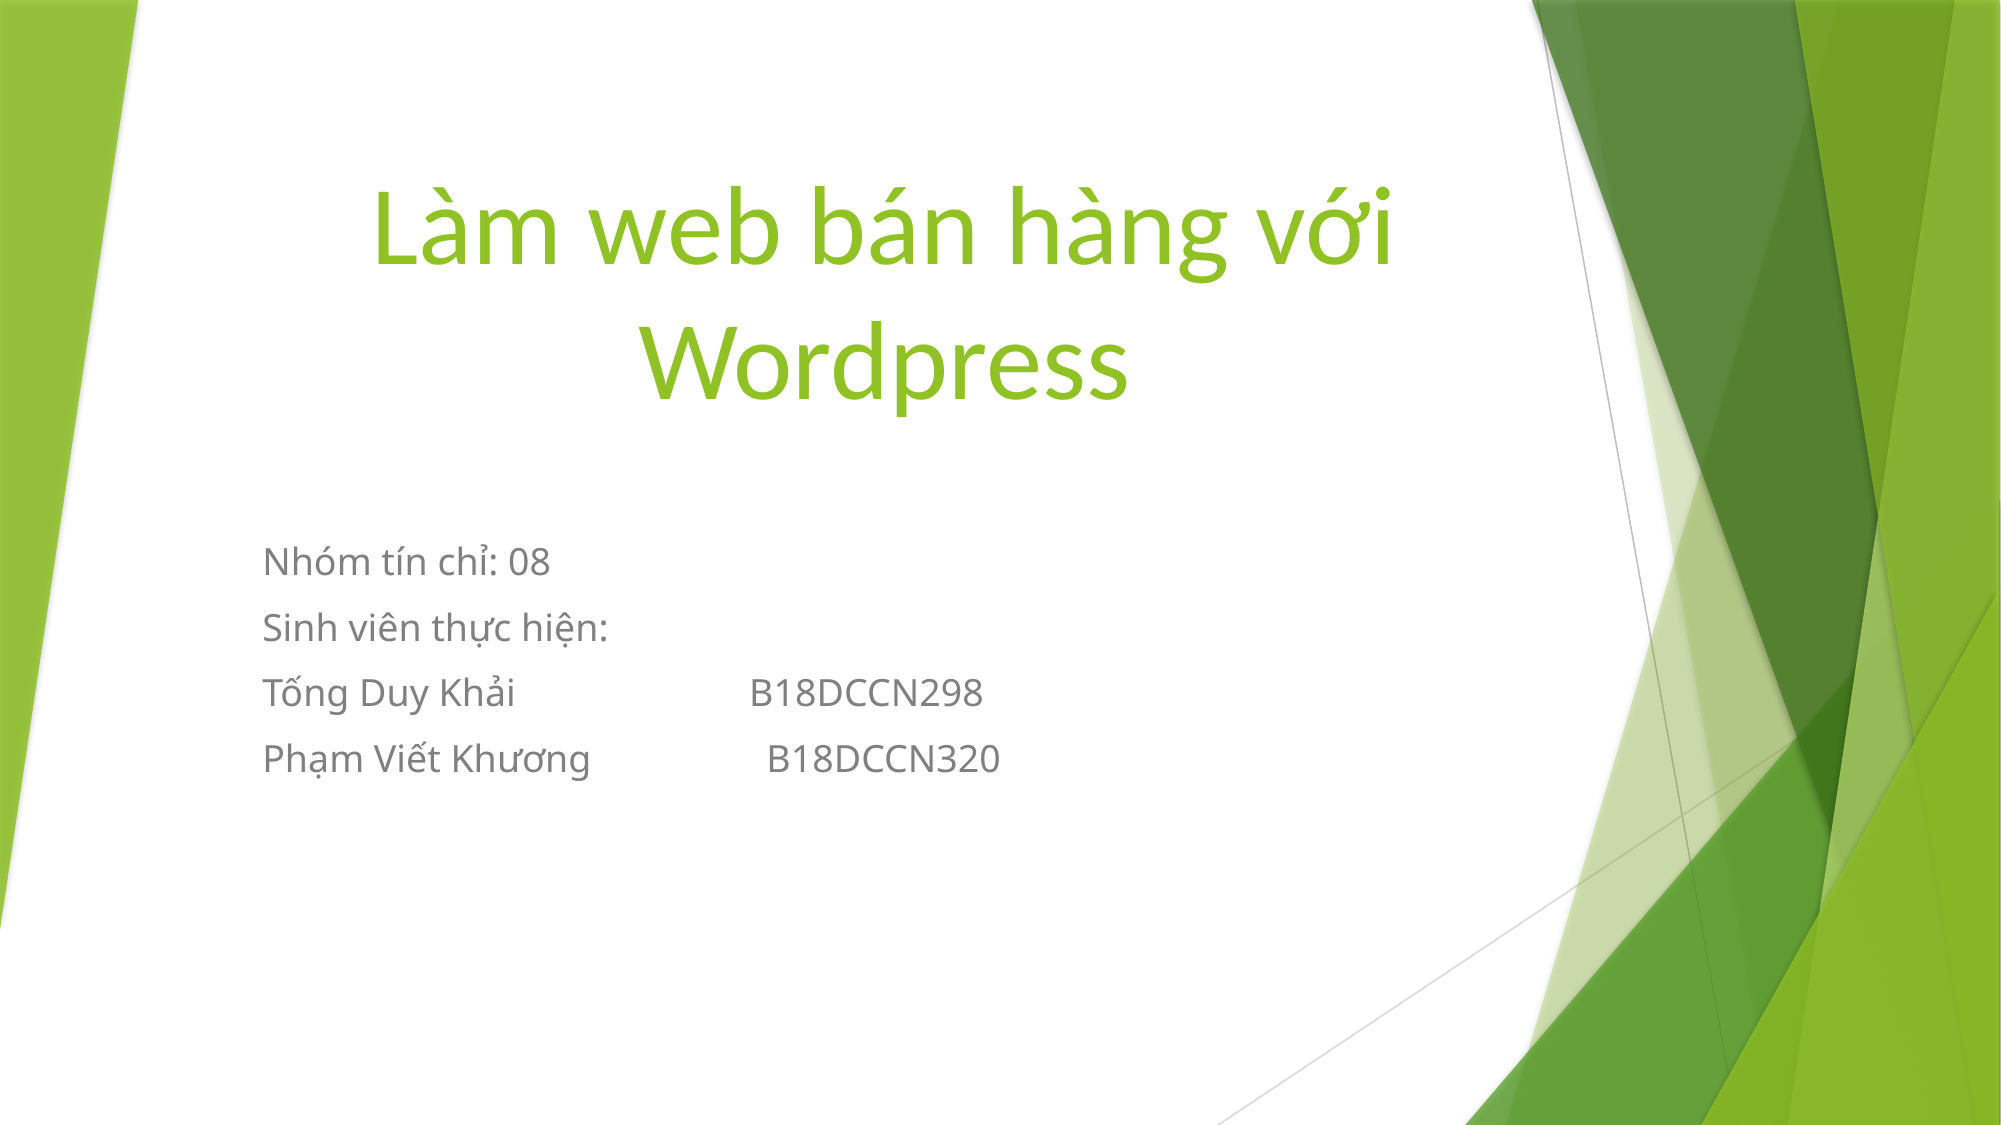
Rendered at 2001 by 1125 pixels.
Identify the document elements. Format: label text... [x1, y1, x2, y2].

subtitle Nhóm tín chỉ: 08 Sinh viên thực hiện: Tống Duy Khải B18DCCN298 Phạm Viết Khương B18DCCN320 [247, 530, 1522, 1124]
title Làm web bán hàng với Wordpress [247, 159, 1522, 430]
